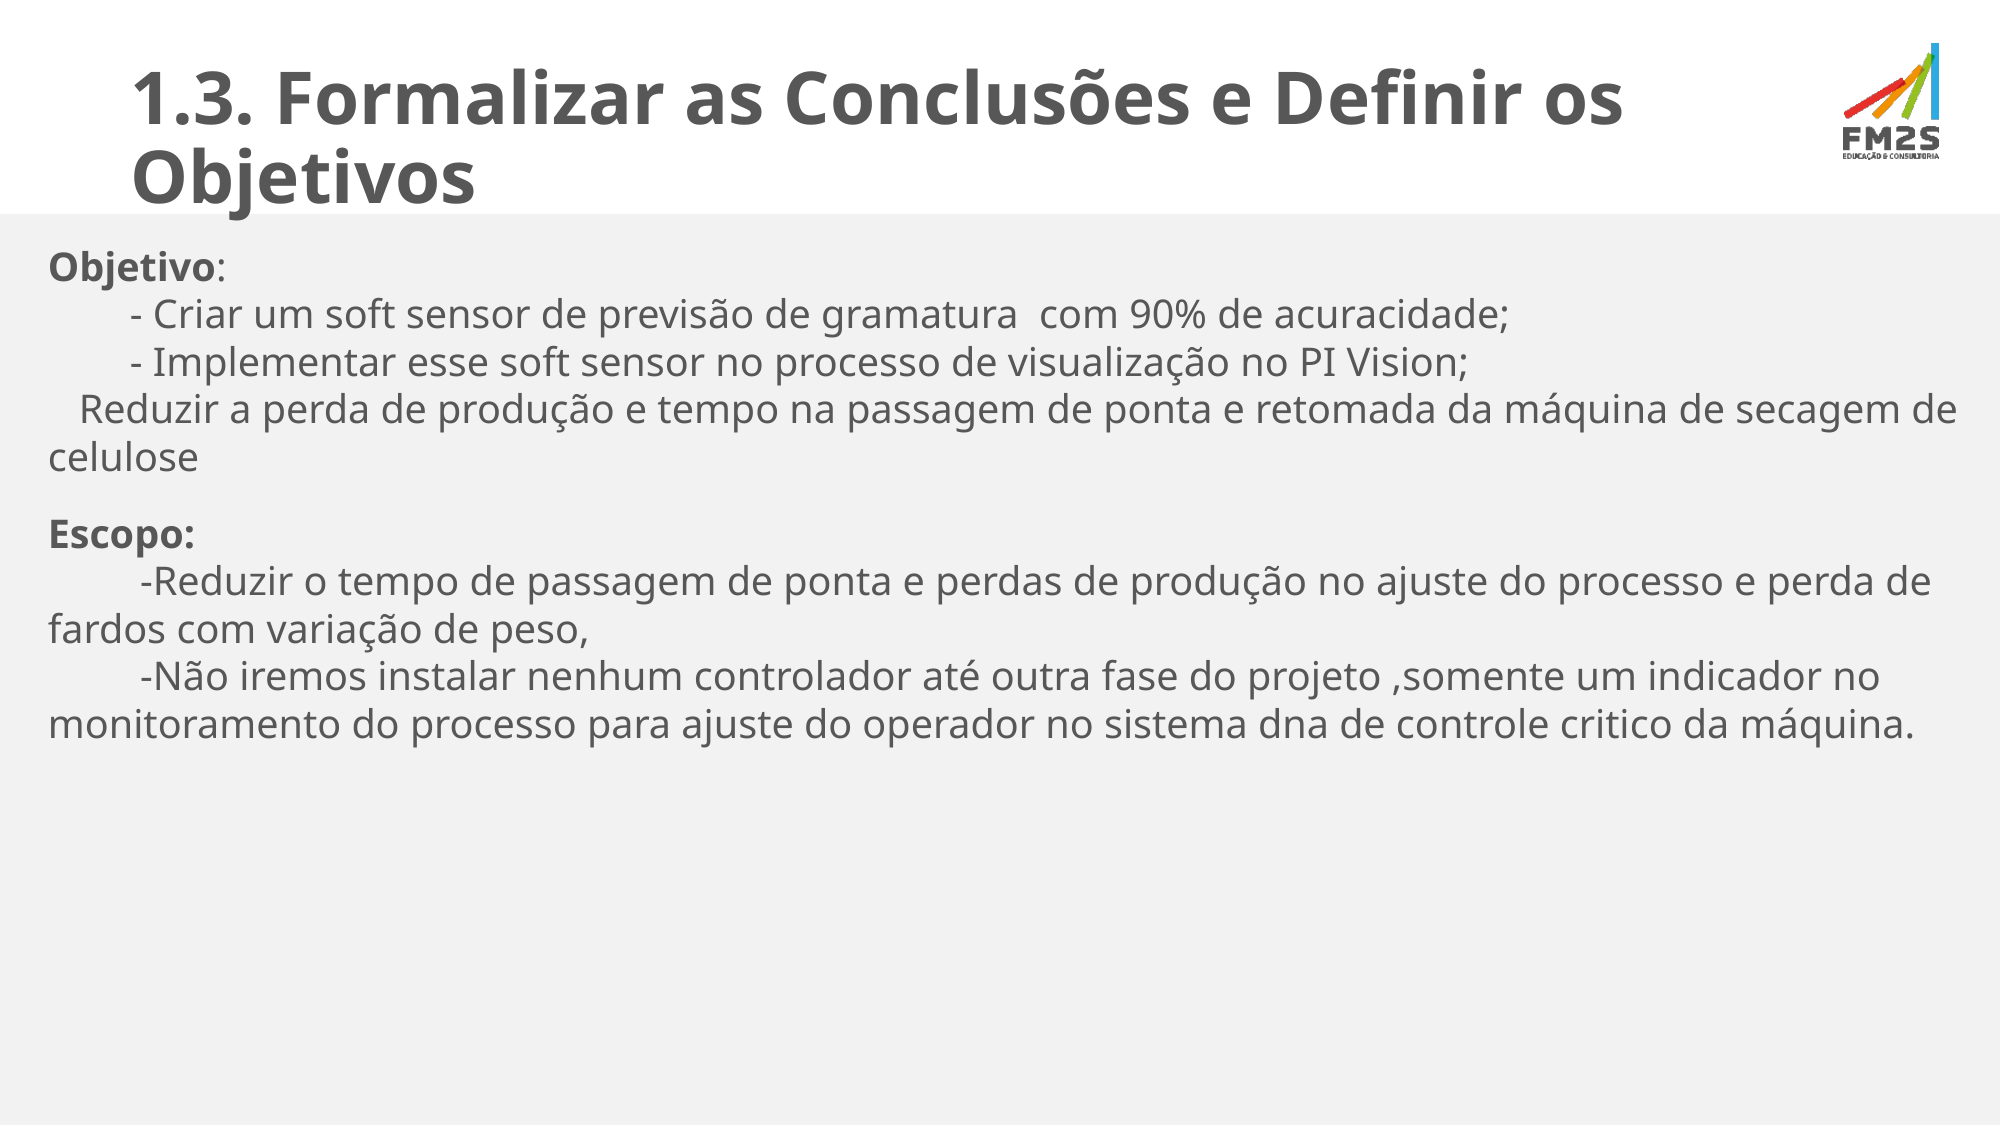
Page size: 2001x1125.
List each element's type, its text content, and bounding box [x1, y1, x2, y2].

text_box 1.3. Formalizar as Conclusões e Definir os Objetivos [115, 46, 1758, 235]
text_box Objetivo: - Criar um soft sensor de previsão de gramatura com 90% de acuracidade; - Implementar esse soft sensor no processo de visualização no PI Vision; Reduzir a perda de produção e tempo na passagem de ponta e retomada da máquina de secagem de celulose Escopo: -Reduzir o tempo de passagem de ponta e perdas de produção no ajuste do processo e perda de fardos com variação de peso, -Não iremos instalar nenhum controlador até outra fase do projeto ,somente um indicador no monitoramento do processo para ajuste do operador no sistema dna de controle critico da máquina. [29, 241, 1979, 1125]
picture [1843, 43, 1939, 160]
